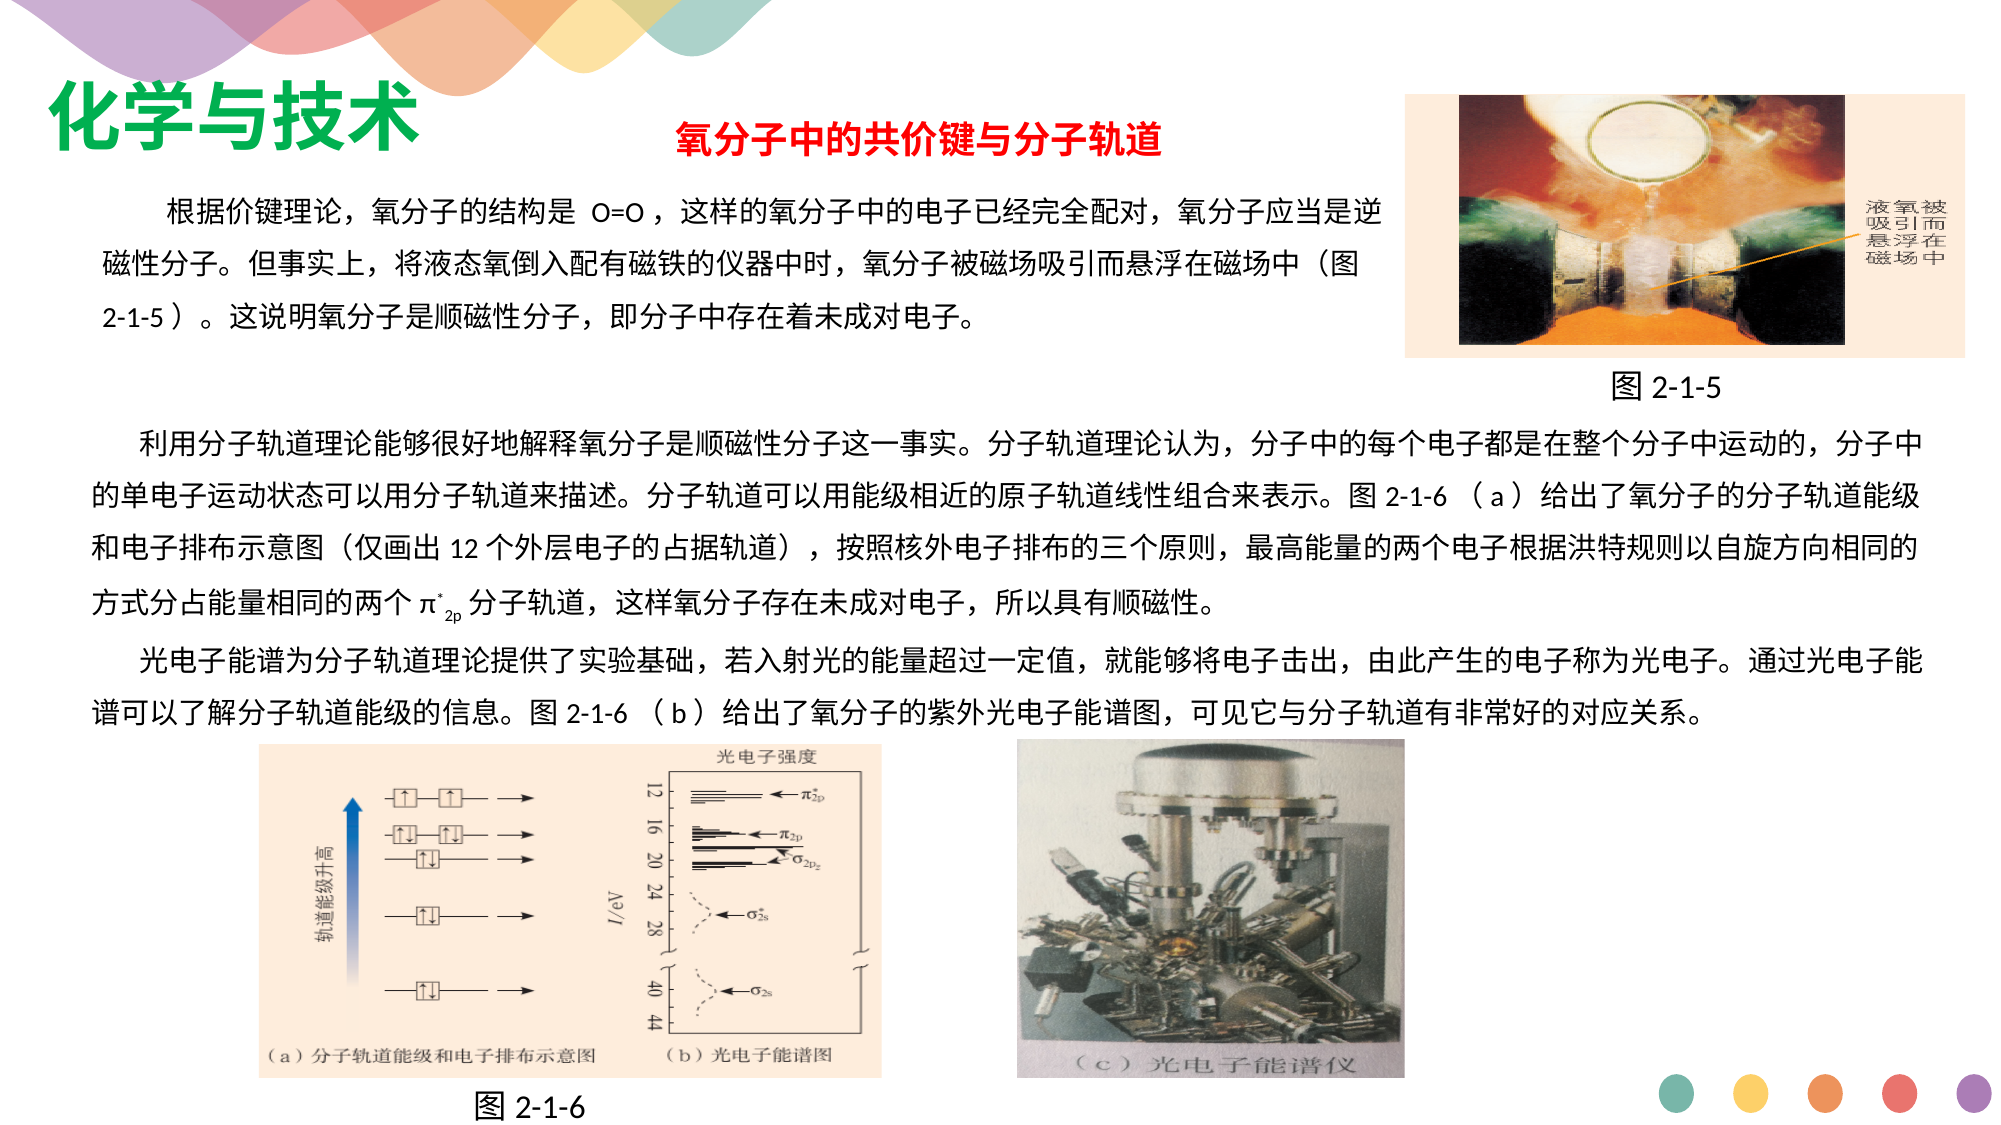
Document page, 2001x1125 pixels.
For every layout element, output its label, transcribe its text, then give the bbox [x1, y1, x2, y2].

text_box 图2-1-6 [458, 1078, 601, 1125]
picture [1017, 739, 1405, 1078]
picture [1404, 94, 1966, 358]
text_box 化学与技术 [31, 62, 437, 168]
text_box 利用分子轨道理论能够很好地解释氧分子是顺磁性分子这一事实。分子轨道理论认为，分子中的每个电子都是在整个分子中运动的，分子中的单电子运动状态可以用分子轨道来描述。分子轨道可以用能级相近的原子轨道线性组合来表示。图2-1-6（a）给出了氧分子的分子轨道能级和电子排布示意图（仅画出12个外层电子的占据轨道），按照核外电子排布的三个原则，最高能量的两个电子根据洪特规则以自旋方向相同的方式分占能量相同的两个π*2p分子轨道，这样氧分子存在未成对电子，所以具有顺磁性。 光电子能谱为分子轨道理论提供了实验基础，若入射光的能量超过一定值，就能够将电子击出，由此产生的电子称为光电子。通过光电子能谱可以了解分子轨道能级的信息。图2-1-6（b）给出了氧分子的紫外光电子能谱图，可见它与分子轨道有非常好的对应关系。 [76, 400, 1951, 737]
text_box 氧分子中的共价键与分子轨道 [661, 108, 1179, 169]
picture [258, 744, 882, 1078]
text_box 图2-1-5 [1595, 358, 1737, 400]
text_box 根据价键理论，氧分子的结构是 O=O，这样的氧分子中的电子已经完全配对，氧分子应当是逆磁性分子。但事实上，将液态氧倒入配有磁铁的仪器中时，氧分子被磁场吸引而悬浮在磁场中（图2-1-5）。这说明氧分子是顺磁性分子，即分子中存在着未成对电子。 [87, 168, 1405, 393]
